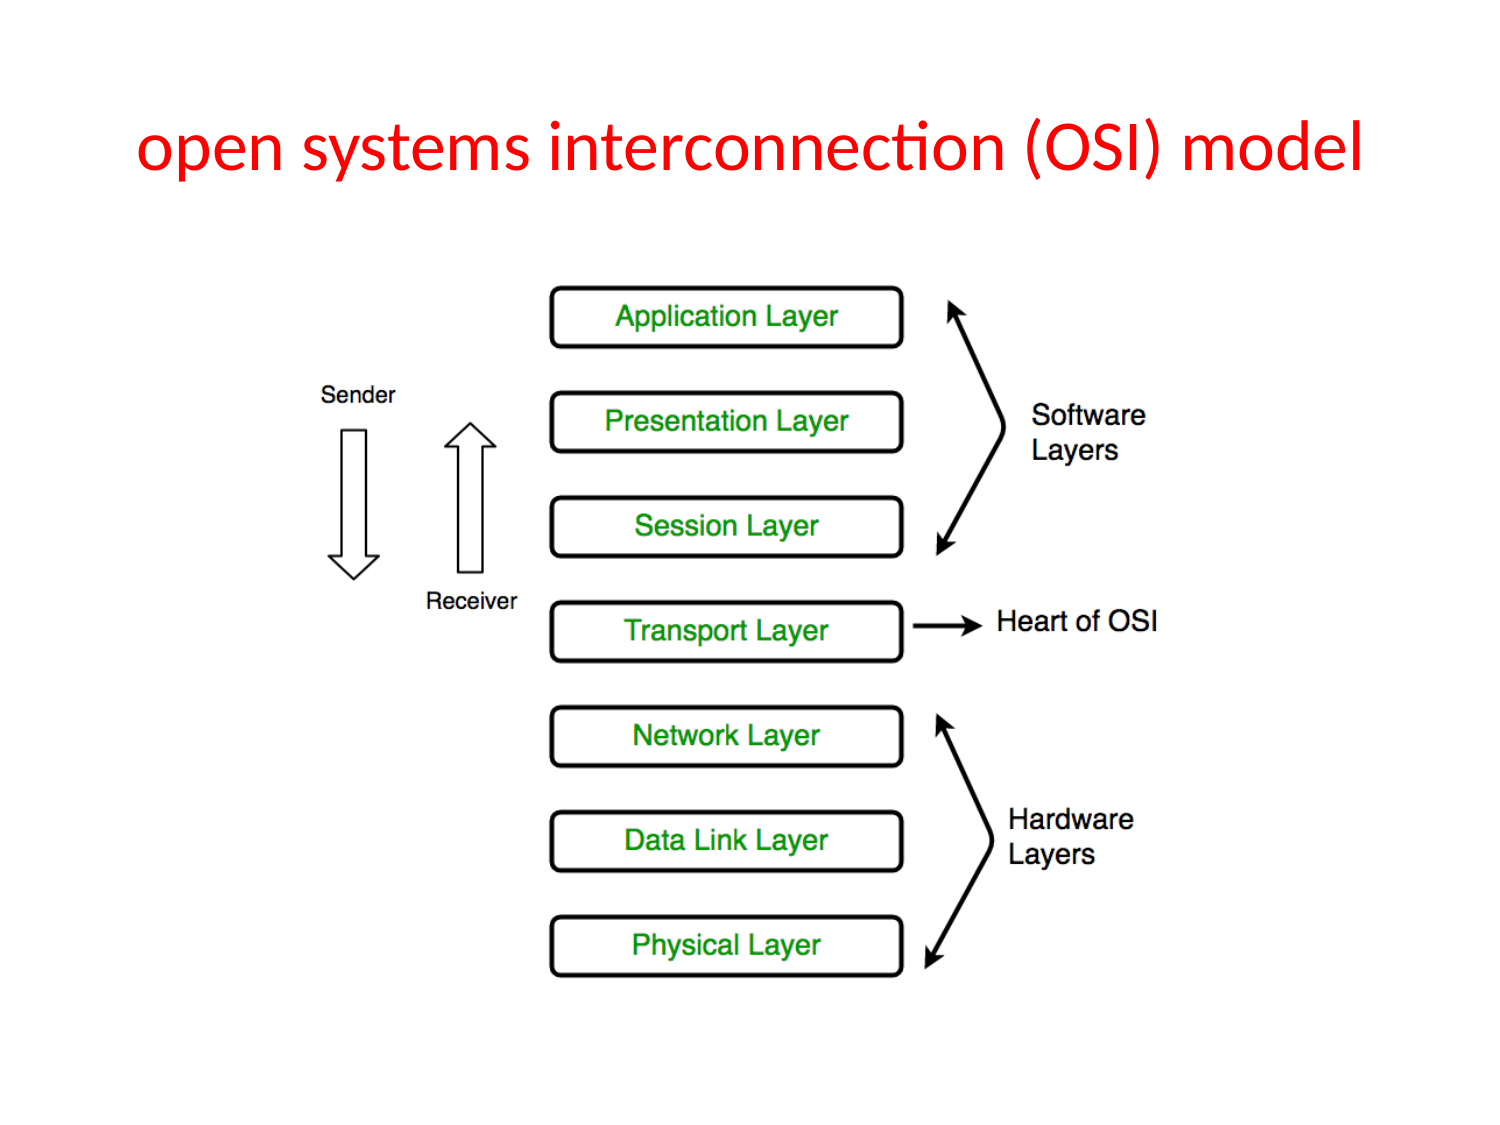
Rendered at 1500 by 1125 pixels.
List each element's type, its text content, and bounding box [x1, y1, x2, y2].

title open systems interconnection (OSI) model [75, 45, 1425, 233]
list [295, 262, 1205, 1006]
